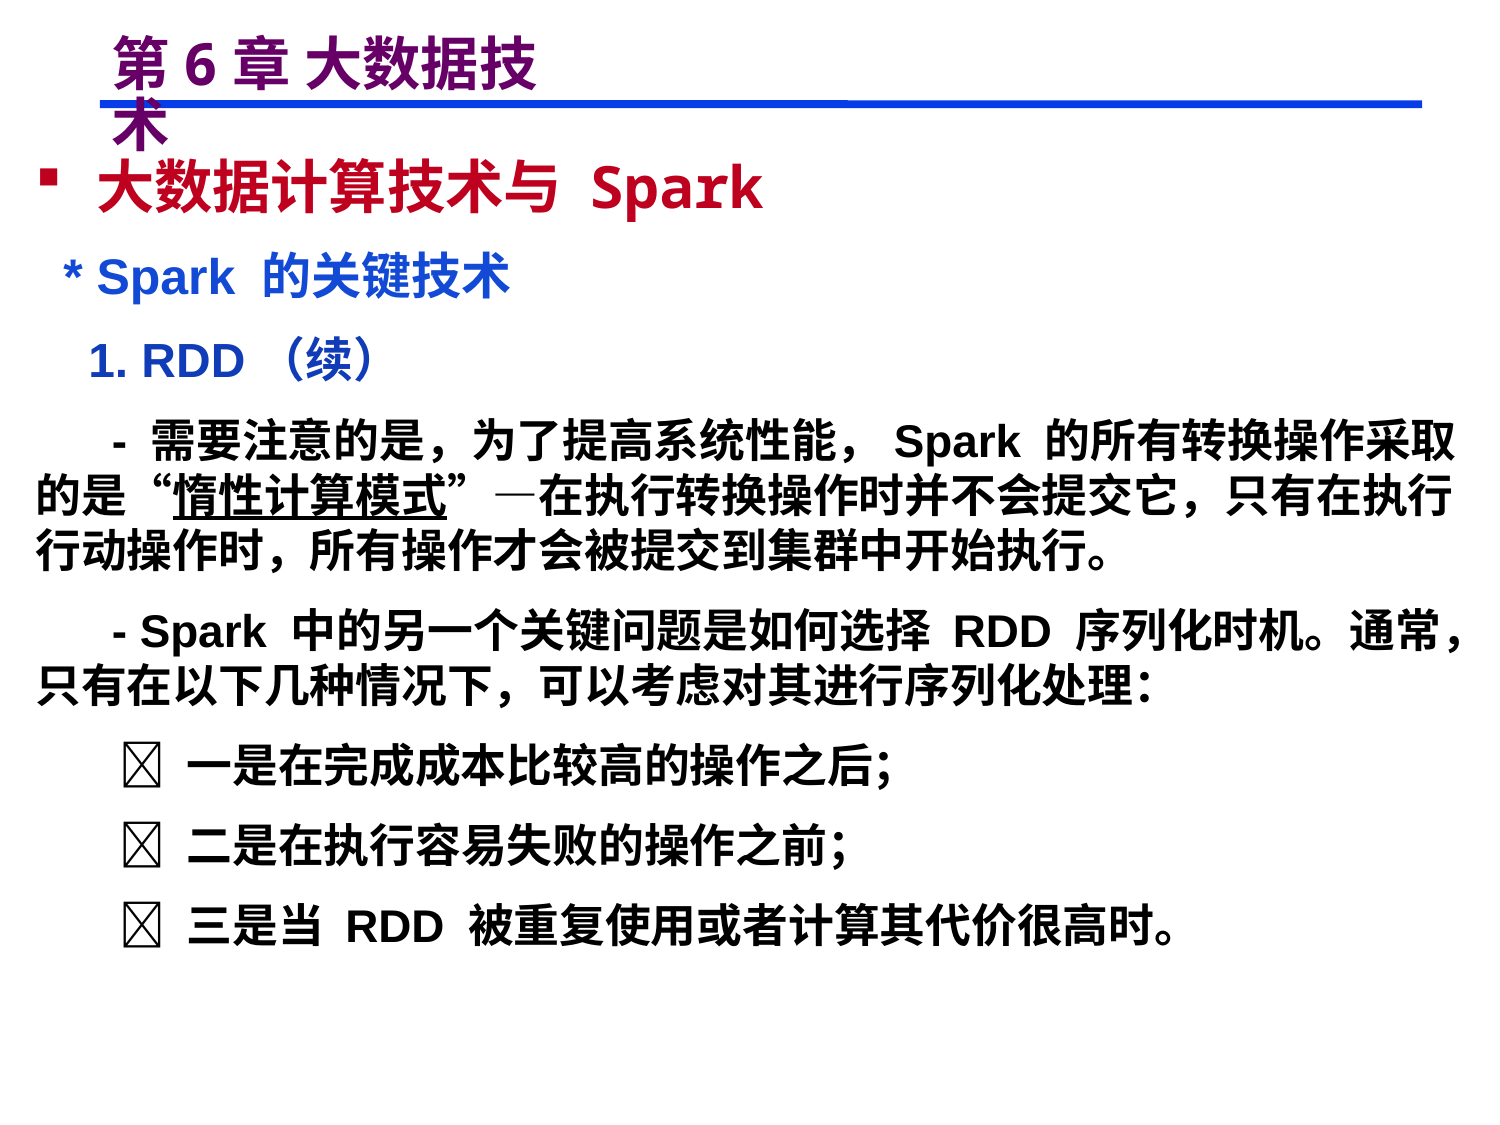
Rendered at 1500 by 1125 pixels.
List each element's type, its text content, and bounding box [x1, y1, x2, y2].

subtitle 大数据计算技术与 Spark * Spark 的关键技术 1. RDD（续） - 需要注意的是，为了提高系统性能，Spark 的所有转换操作采取的是“惰性计算模式”—在执行转换操作时并不会提交它，只有在执行行动操作时，所有操作才会被提交到集群中开始执行。 - Spark 中的另一个关键问题是如何选择 RDD 序列化时机。通常，只有在以下几种情况下，可以考虑对其进行序列化处理：  一是在完成成本比较高的操作之后；  二是在执行容易失败的操作之前；  三是当 RDD 被重复使用或者计算其代价很高时。 [19, 141, 1482, 987]
title 第6章 大数据技术 [100, 32, 593, 141]
